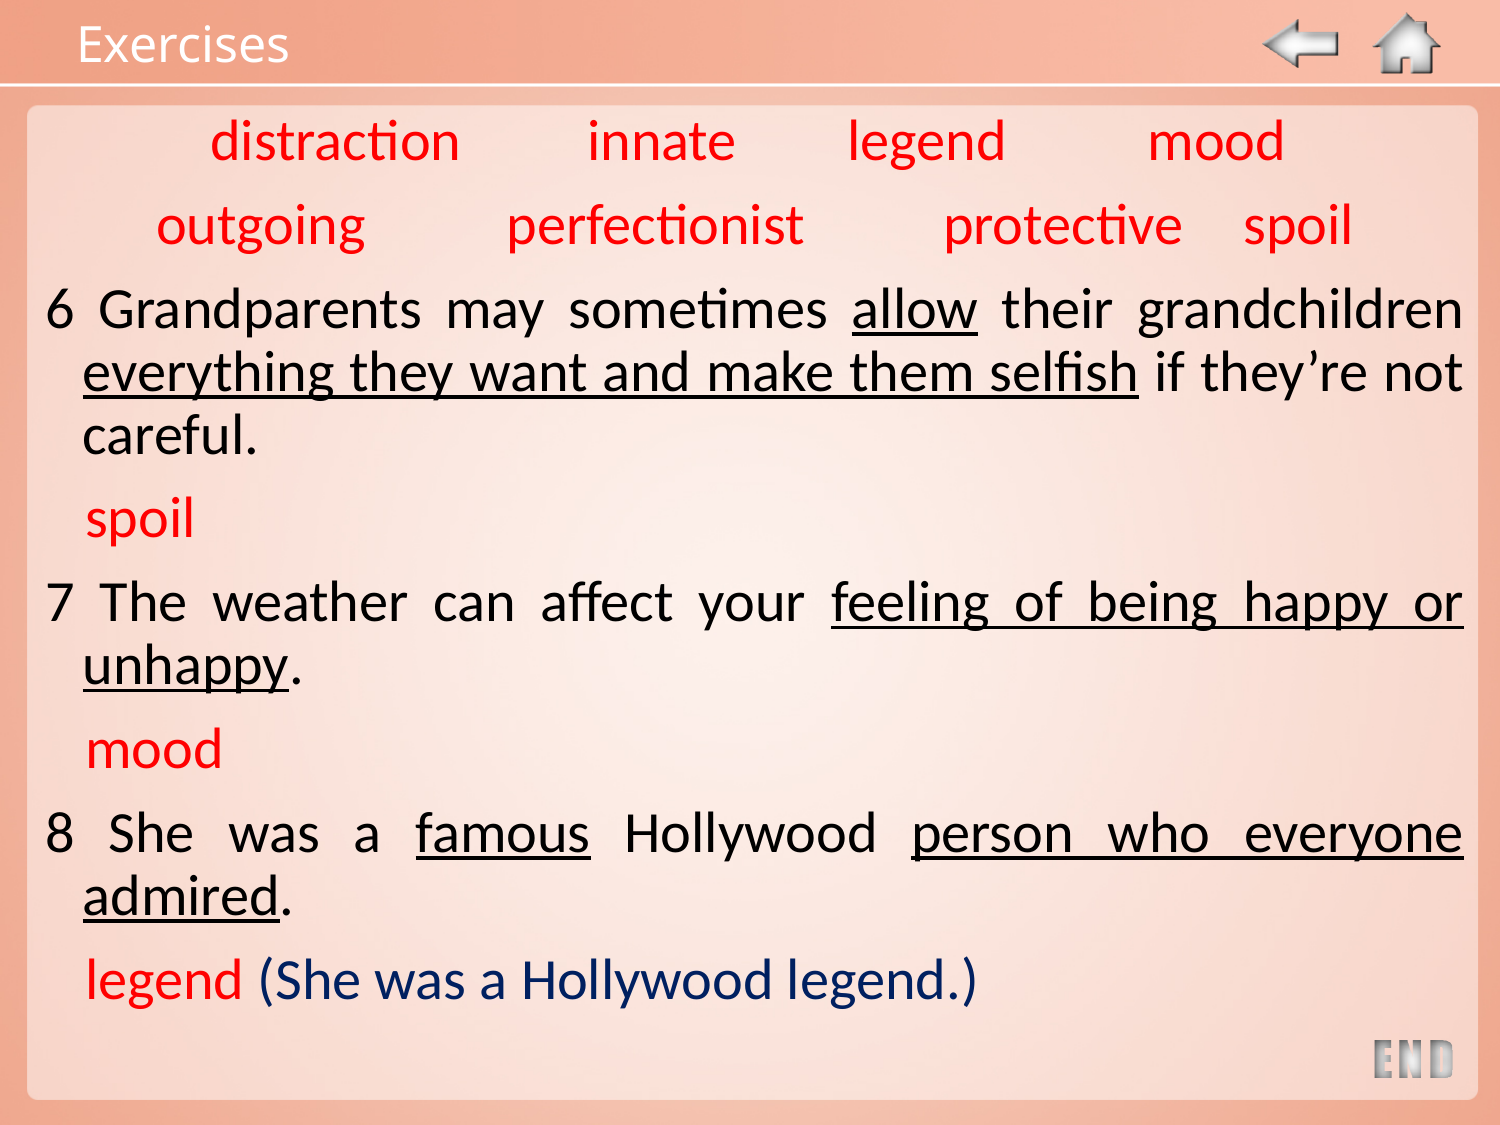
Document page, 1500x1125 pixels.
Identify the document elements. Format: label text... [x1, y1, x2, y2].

list distraction innate legend mood outgoing perfectionist protective spoil 6 Grandparents may sometimes allow their grandchildren everything they want and make them selfish if they’re not careful. spoil 7 The weather can affect your feeling of being happy or unhappy. mood 8 She was a famous Hollywood person who everyone admired. legend (She was a Hollywood legend.) [29, 102, 1480, 1099]
text_box Exercises [61, 5, 306, 80]
picture [0, 0, 1500, 1125]
